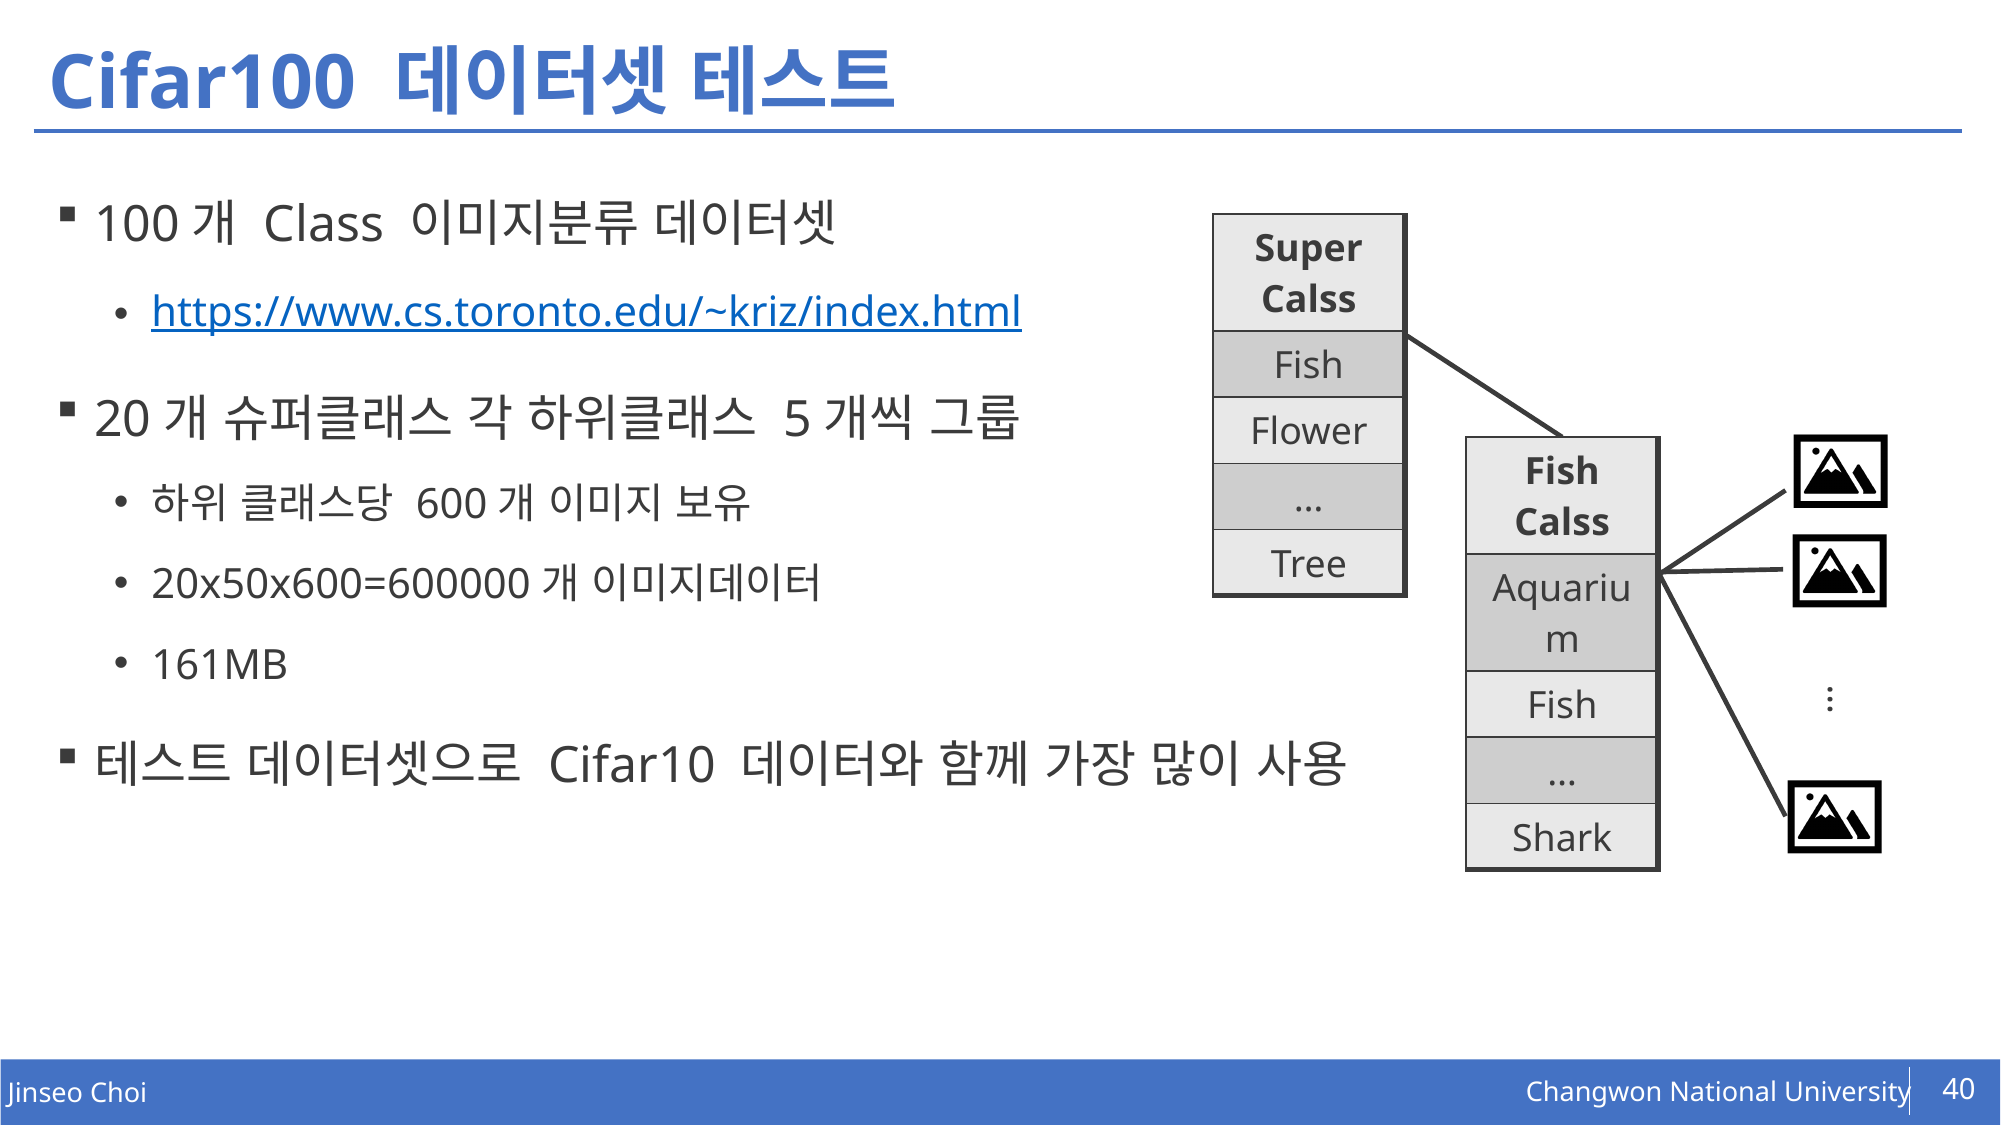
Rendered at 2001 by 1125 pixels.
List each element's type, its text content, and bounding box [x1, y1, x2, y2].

table_header Super Calss [1214, 215, 1402, 330]
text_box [1659, 490, 1784, 569]
table_cell Tree [1214, 530, 1402, 593]
picture [1778, 759, 1891, 873]
picture [1783, 413, 1897, 626]
table_cell Fish [1467, 672, 1655, 736]
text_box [1407, 335, 1563, 438]
title Cifar100 데이터셋 테스트 [33, 27, 1963, 143]
text_box 100개 Class 이미지분류 데이터셋 https://www.cs.toronto.edu/~kriz/index.html 20개 슈퍼클래스 각 하위클래스 5개씩 그룹 하위 클래스당 600개 이미지 보유 20x50x600=600000개 이미지데이터 161MB 테스트 데이터셋으로 Cifar10 데이터와 함께 가장 많이 사용 [41, 159, 1971, 1004]
text_box … [1787, 669, 1847, 730]
table_cell … [1214, 464, 1402, 529]
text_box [1659, 569, 1784, 573]
table_cell Flower [1214, 398, 1402, 463]
table_cell Fish [1214, 332, 1402, 396]
table_cell Shark [1467, 804, 1655, 867]
slide_number 40 [1922, 1060, 1996, 1121]
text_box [1659, 574, 1786, 817]
table_cell Aquarium [1467, 555, 1655, 670]
table_cell … [1467, 738, 1655, 803]
table_header Fish Calss [1467, 438, 1655, 553]
